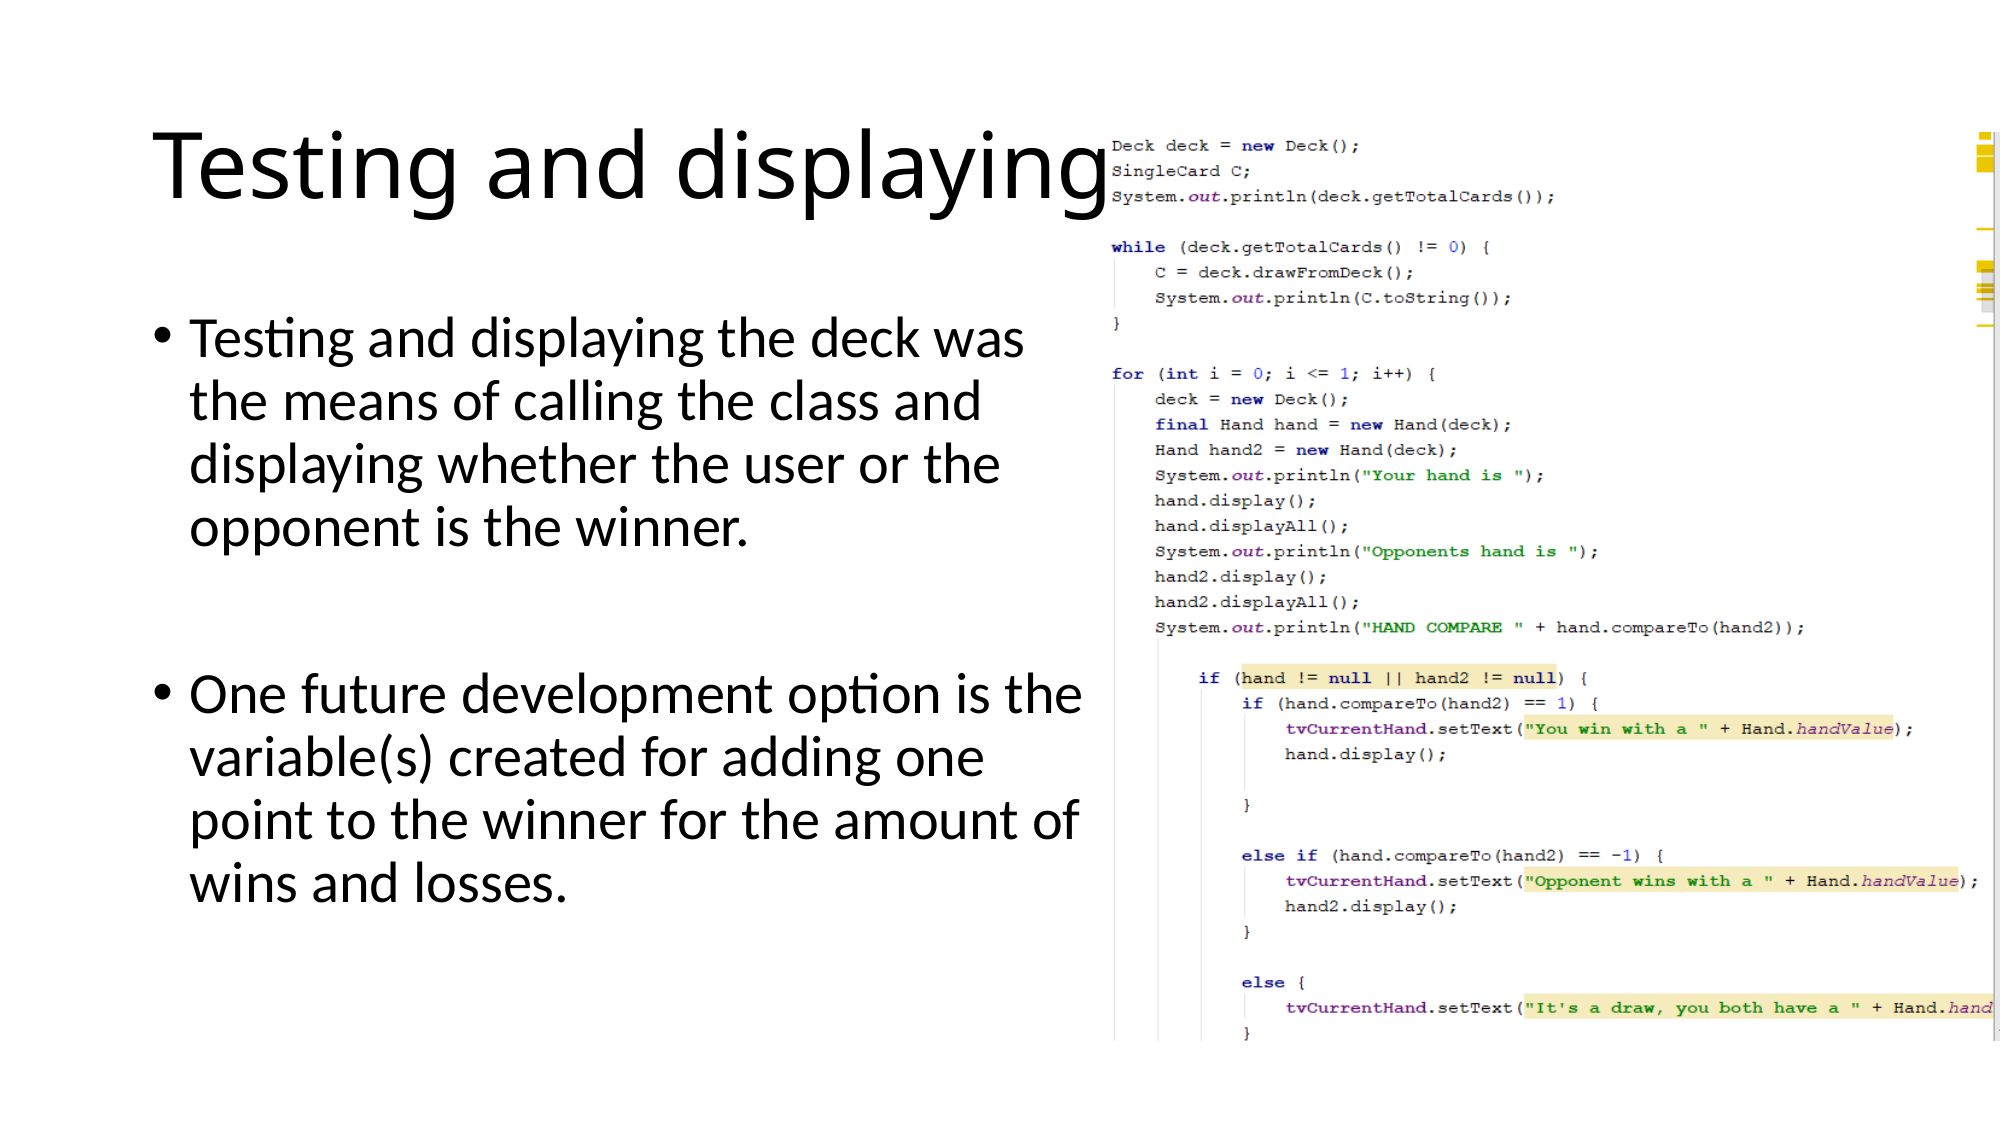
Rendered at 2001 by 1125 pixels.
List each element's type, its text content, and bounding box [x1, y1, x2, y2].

list Testing and displaying the deck was the means of calling the class and displaying whether the user or the opponent is the winner. One future development option is the variable(s) created for adding one point to the winner for the amount of wins and losses. [137, 299, 1110, 1014]
picture [1110, 132, 2000, 1041]
title Testing and displaying [137, 59, 1863, 278]
